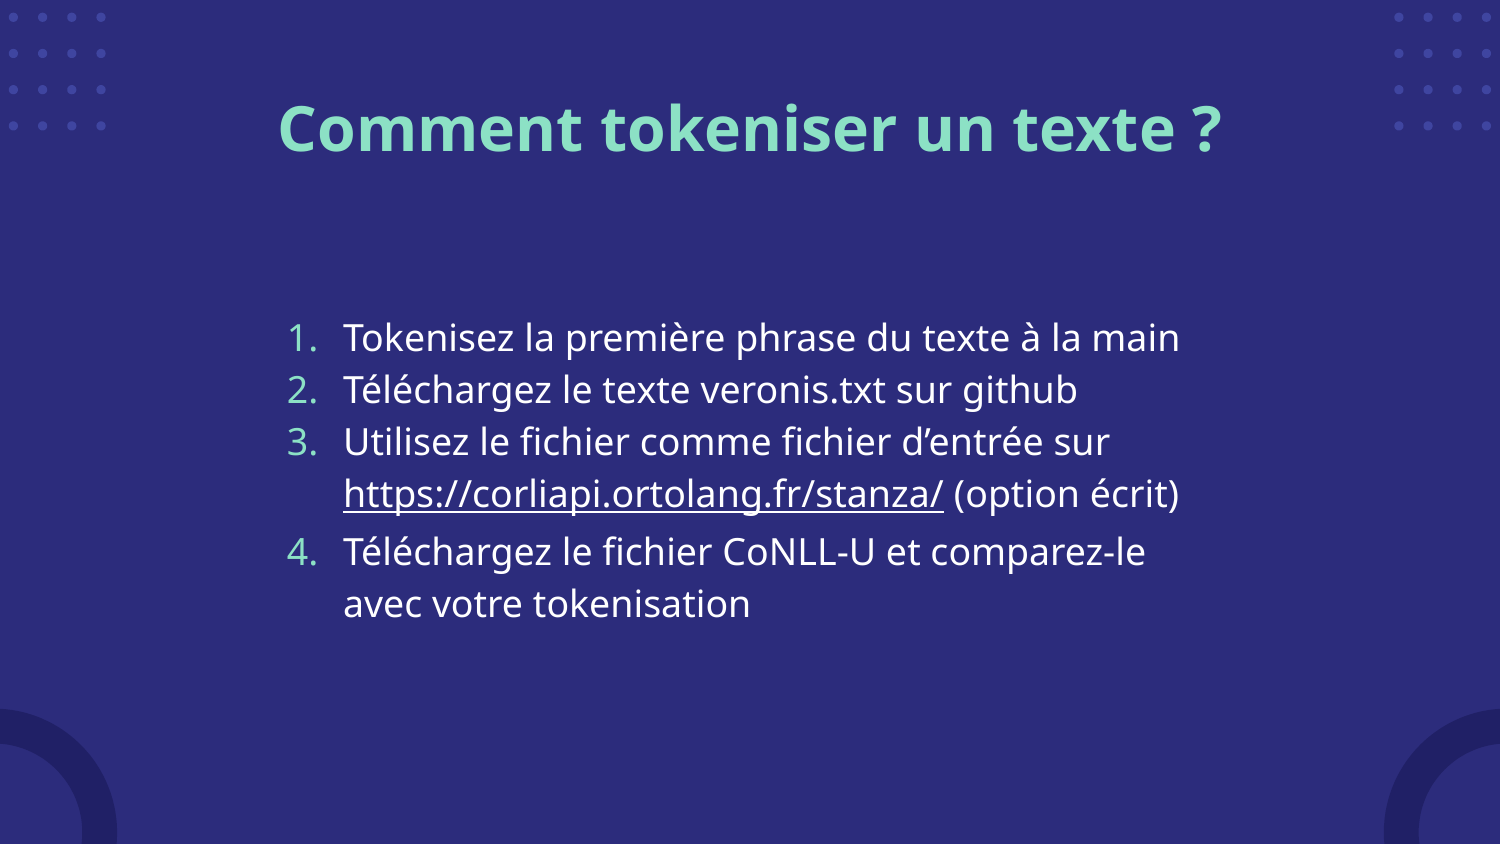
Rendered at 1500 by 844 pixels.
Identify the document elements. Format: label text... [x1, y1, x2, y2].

subtitle Tokenisez la première phrase du texte à la main Téléchargez le texte veronis.txt sur github Utilisez le fichier comme fichier d’entrée sur https://corliapi.ortolang.fr/stanza/ (option écrit) Téléchargez le fichier CoNLL-U et comparez-le avec votre tokenisation [249, 292, 1251, 630]
title Comment tokeniser un texte ? [118, 73, 1383, 168]
